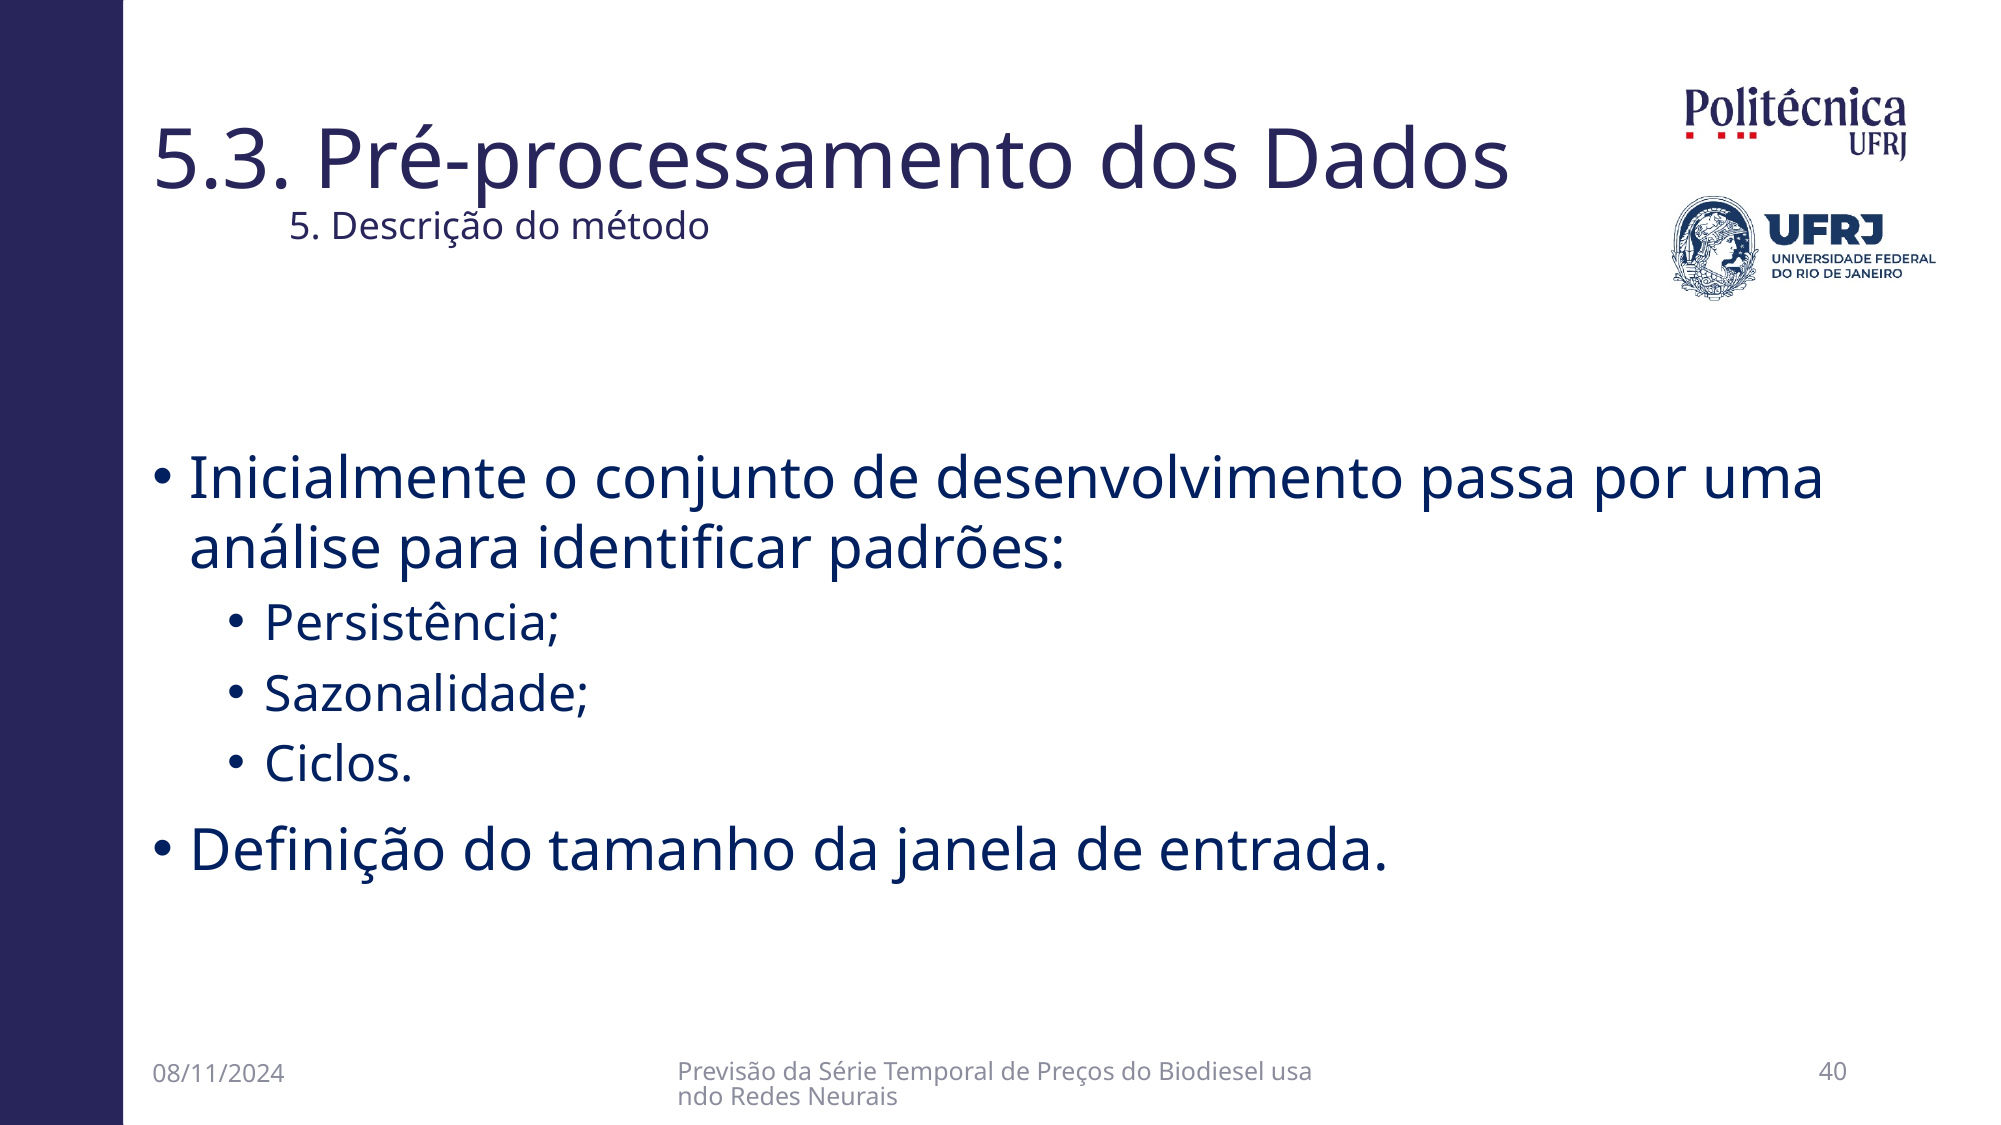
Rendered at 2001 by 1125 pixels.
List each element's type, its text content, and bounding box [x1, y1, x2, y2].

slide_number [137, 1042, 588, 1103]
slide_number 39 [1412, 1042, 1863, 1103]
title 5.3. Pré-processamento dos Dados 5. Descrição do método [137, 73, 1645, 291]
picture [0, 0, 2000, 1125]
list Inicialmente o conjunto de desenvolvimento passa por uma análise para identificar padrões: Persistência; Sazonalidade; Ciclos. Definição do tamanho da janela de entrada. [137, 322, 1863, 1000]
footer Previsão da Série Temporal de Preços do Biodiesel usando Redes Neurais [662, 1042, 1338, 1103]
